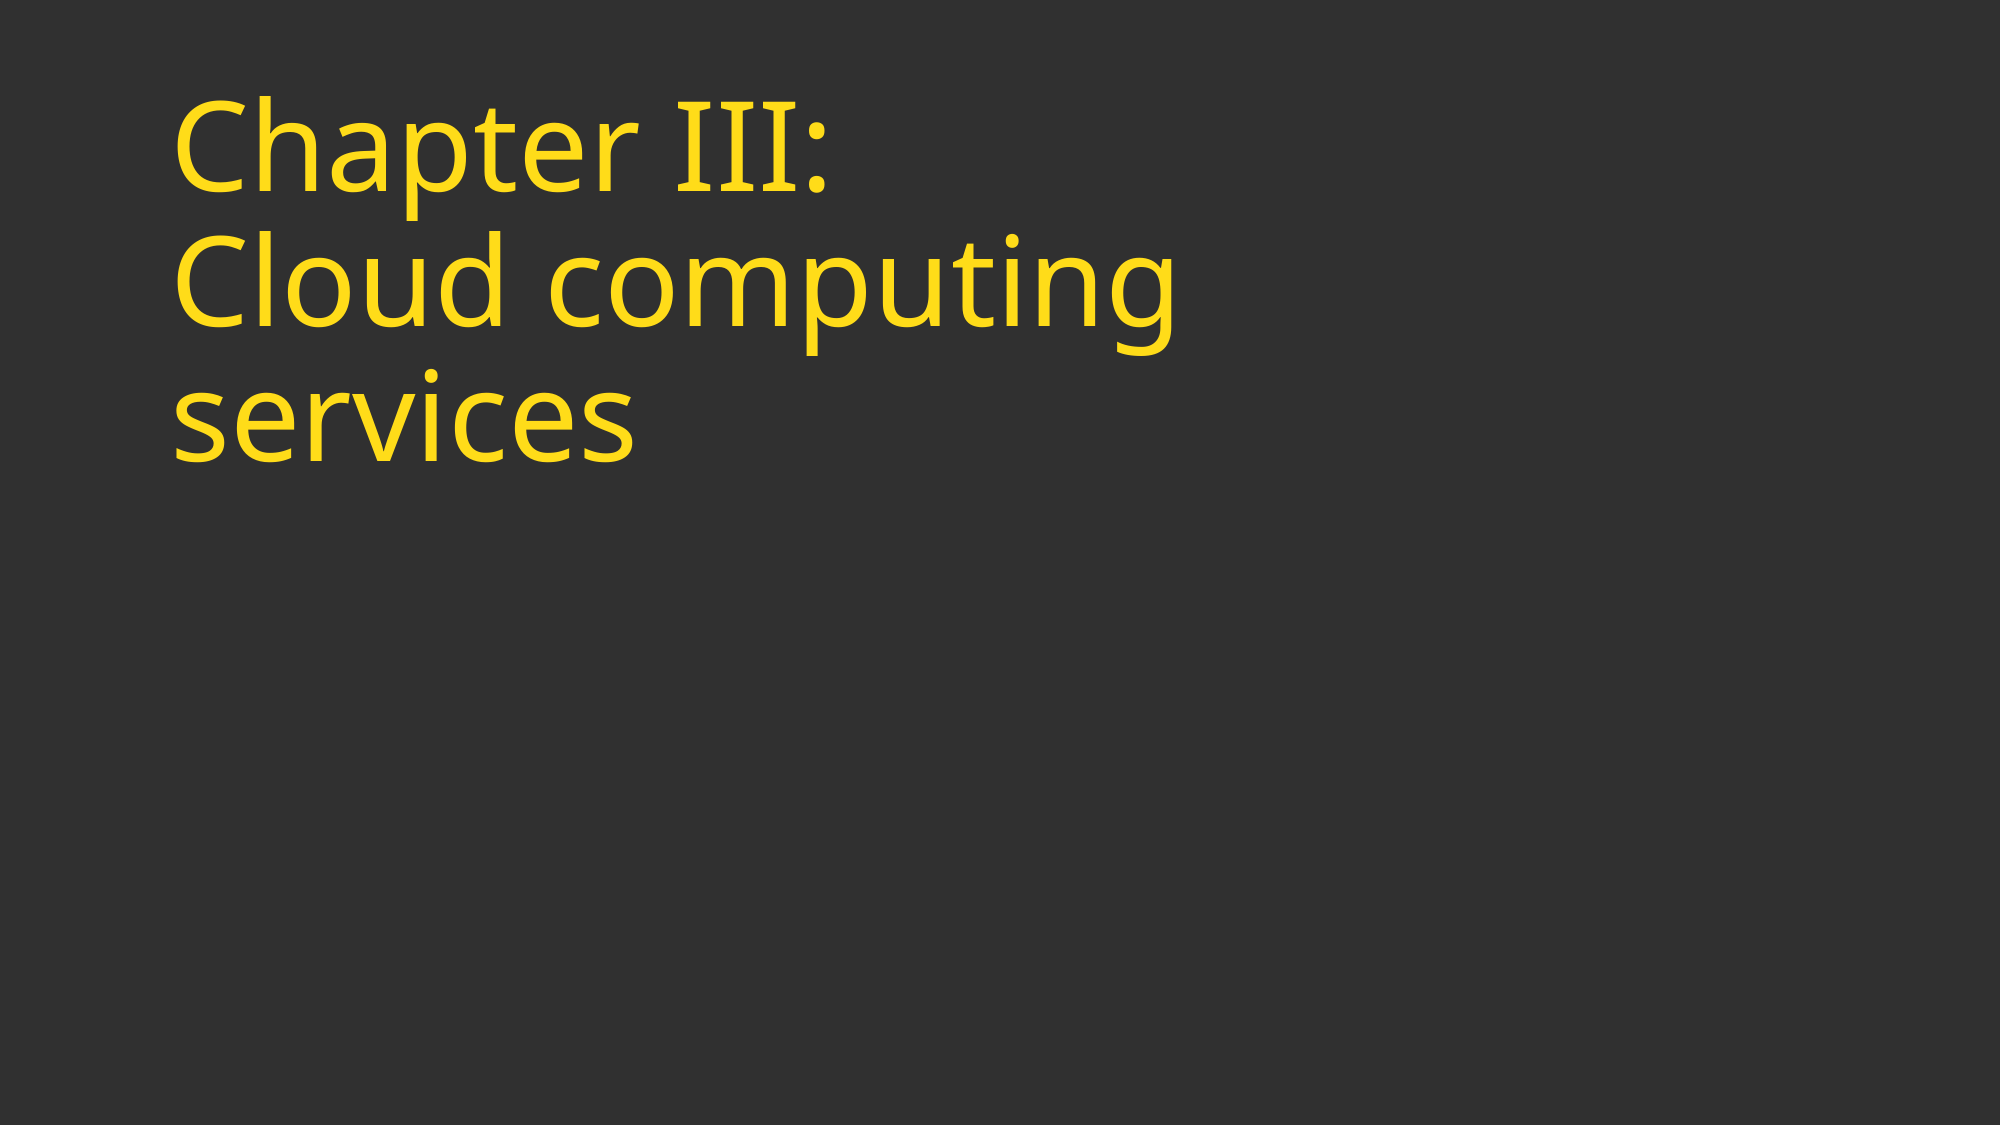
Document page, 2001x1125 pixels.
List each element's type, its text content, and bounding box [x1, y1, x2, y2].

title Chapter III: Cloud computing services [155, 177, 1406, 395]
